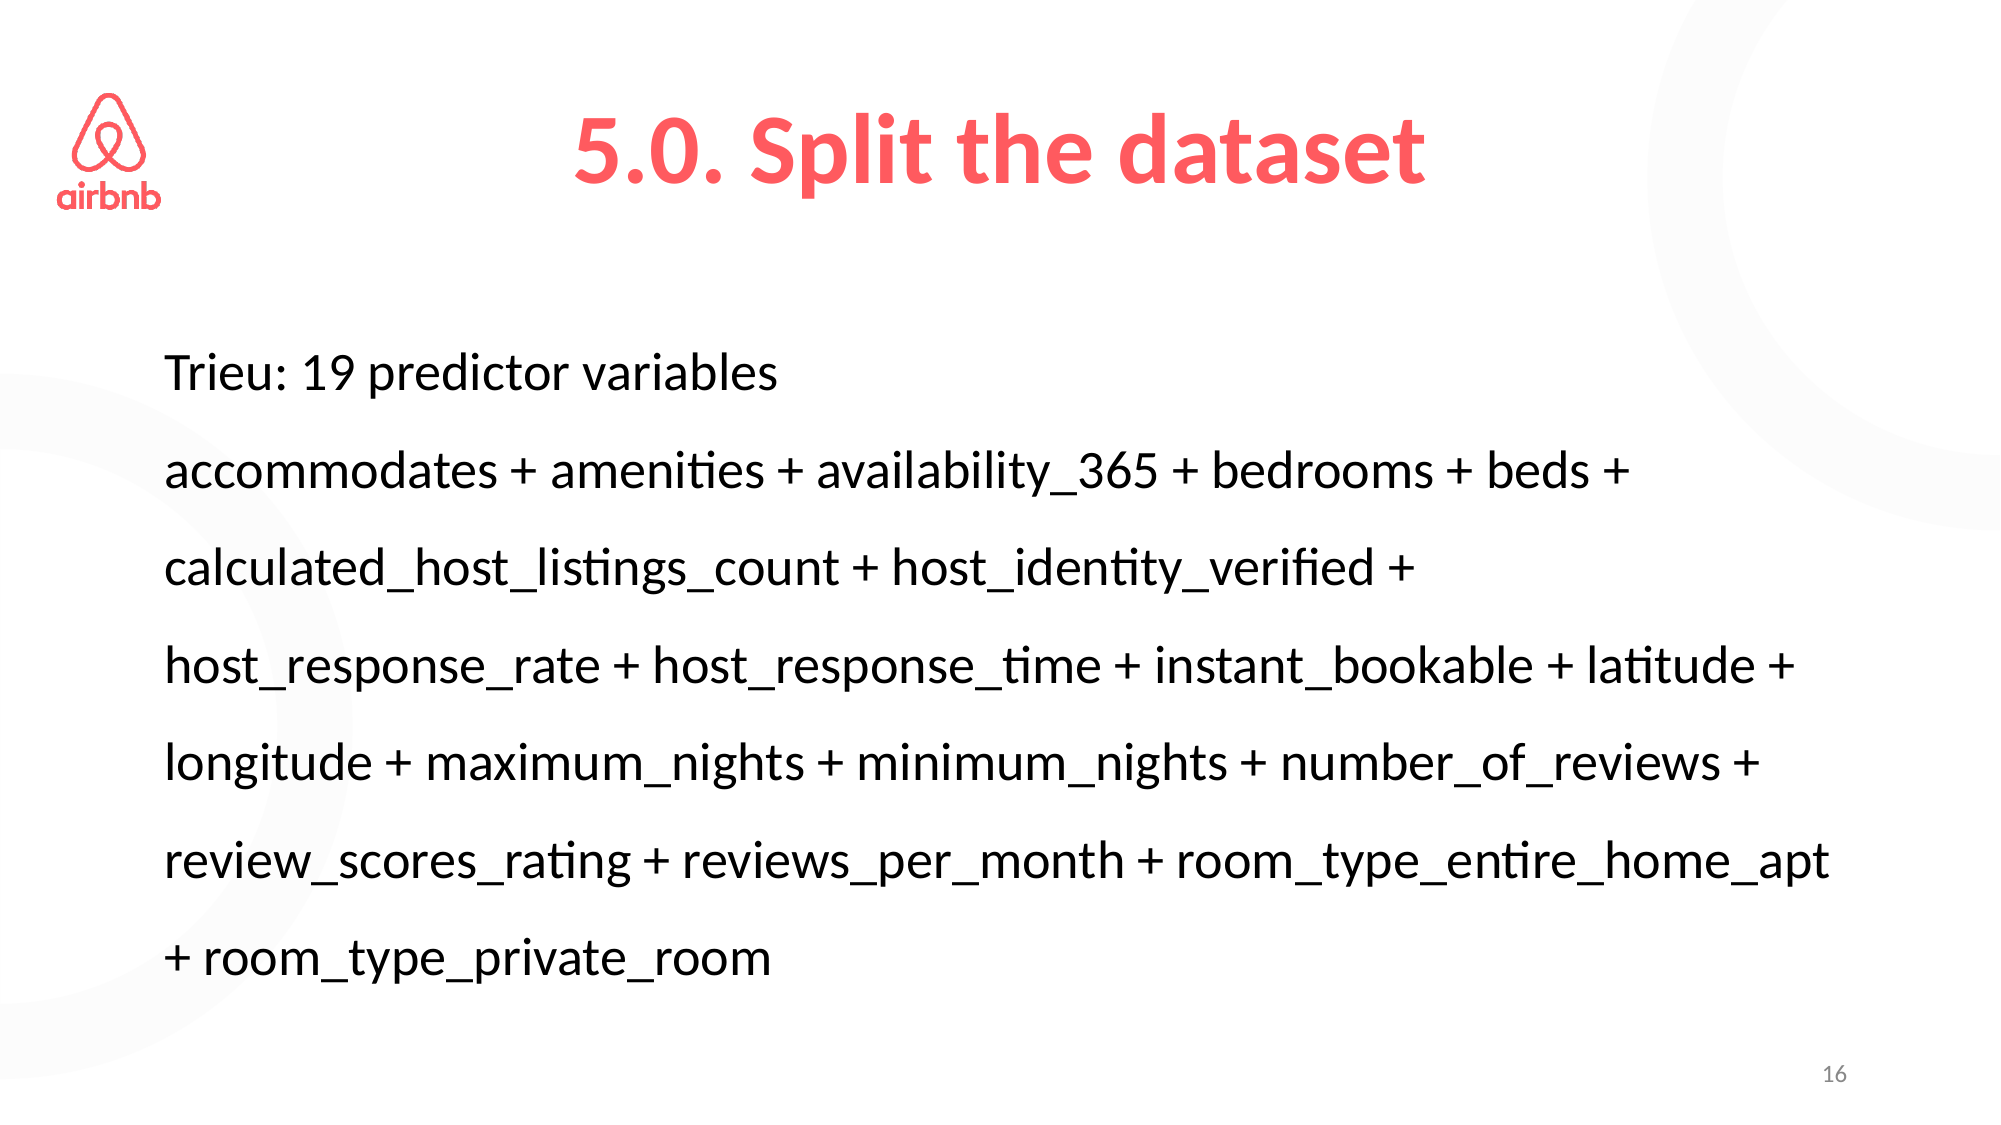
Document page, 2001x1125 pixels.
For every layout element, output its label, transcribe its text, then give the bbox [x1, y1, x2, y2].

text_box Trieu: 19 predictor variables accommodates + amenities + availability_365 + bedrooms + beds + calculated_host_listings_count + host_identity_verified + host_response_rate + host_response_time + instant_bookable + latitude + longitude + maximum_nights + minimum_nights + number_of_reviews + review_scores_rating + reviews_per_month + room_type_entire_home_apt + room_type_private_room [162, 299, 1838, 987]
slide_number ‹#› [1412, 1042, 1863, 1103]
title 5.0. Split the dataset [162, 89, 1838, 213]
picture [53, 91, 162, 211]
